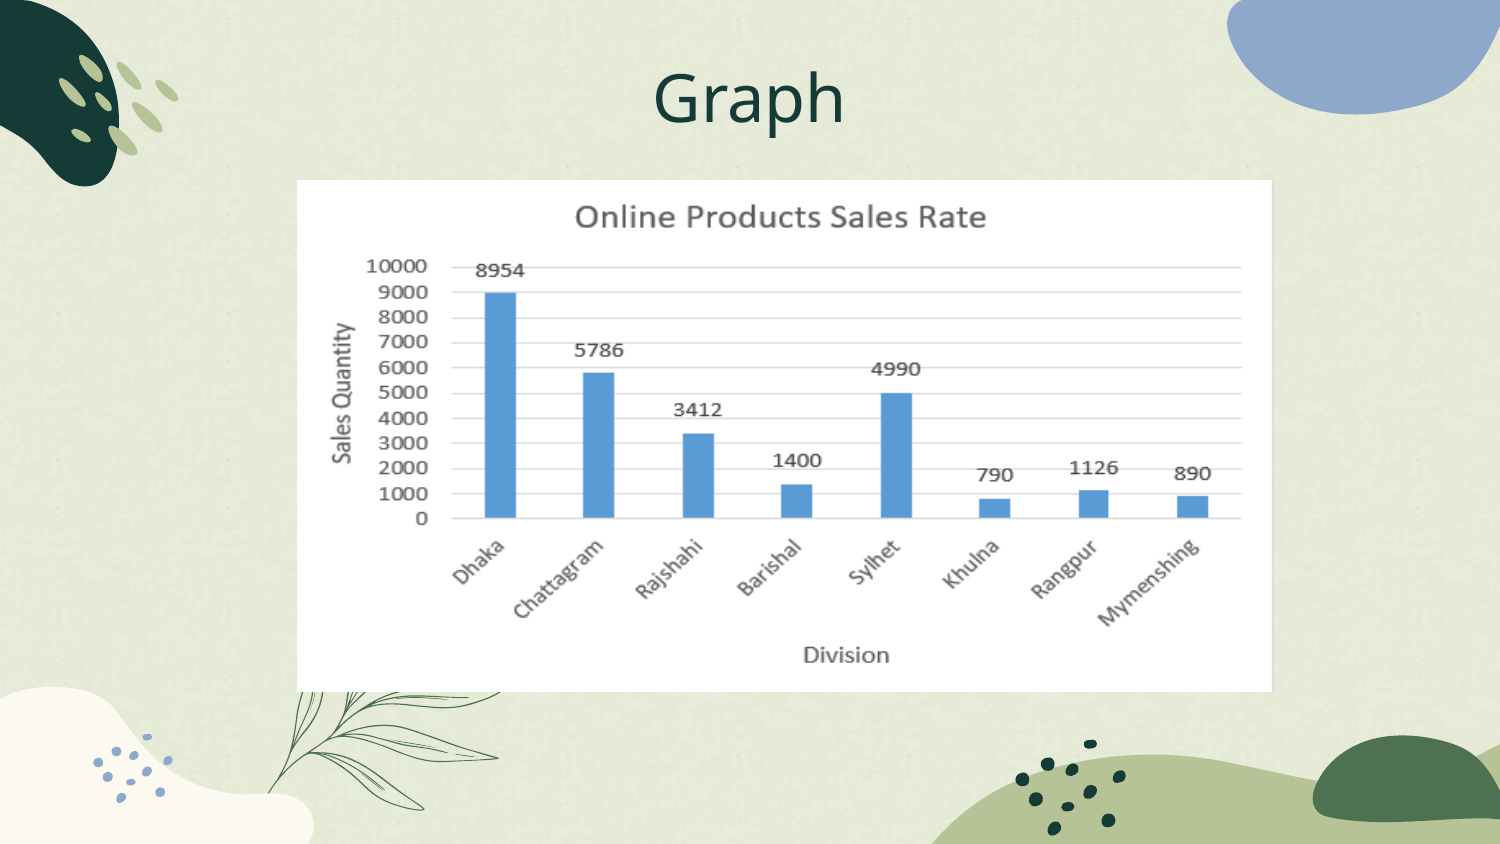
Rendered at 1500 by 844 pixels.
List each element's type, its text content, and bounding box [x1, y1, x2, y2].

picture [296, 180, 1274, 693]
title Graph [297, 41, 1203, 178]
